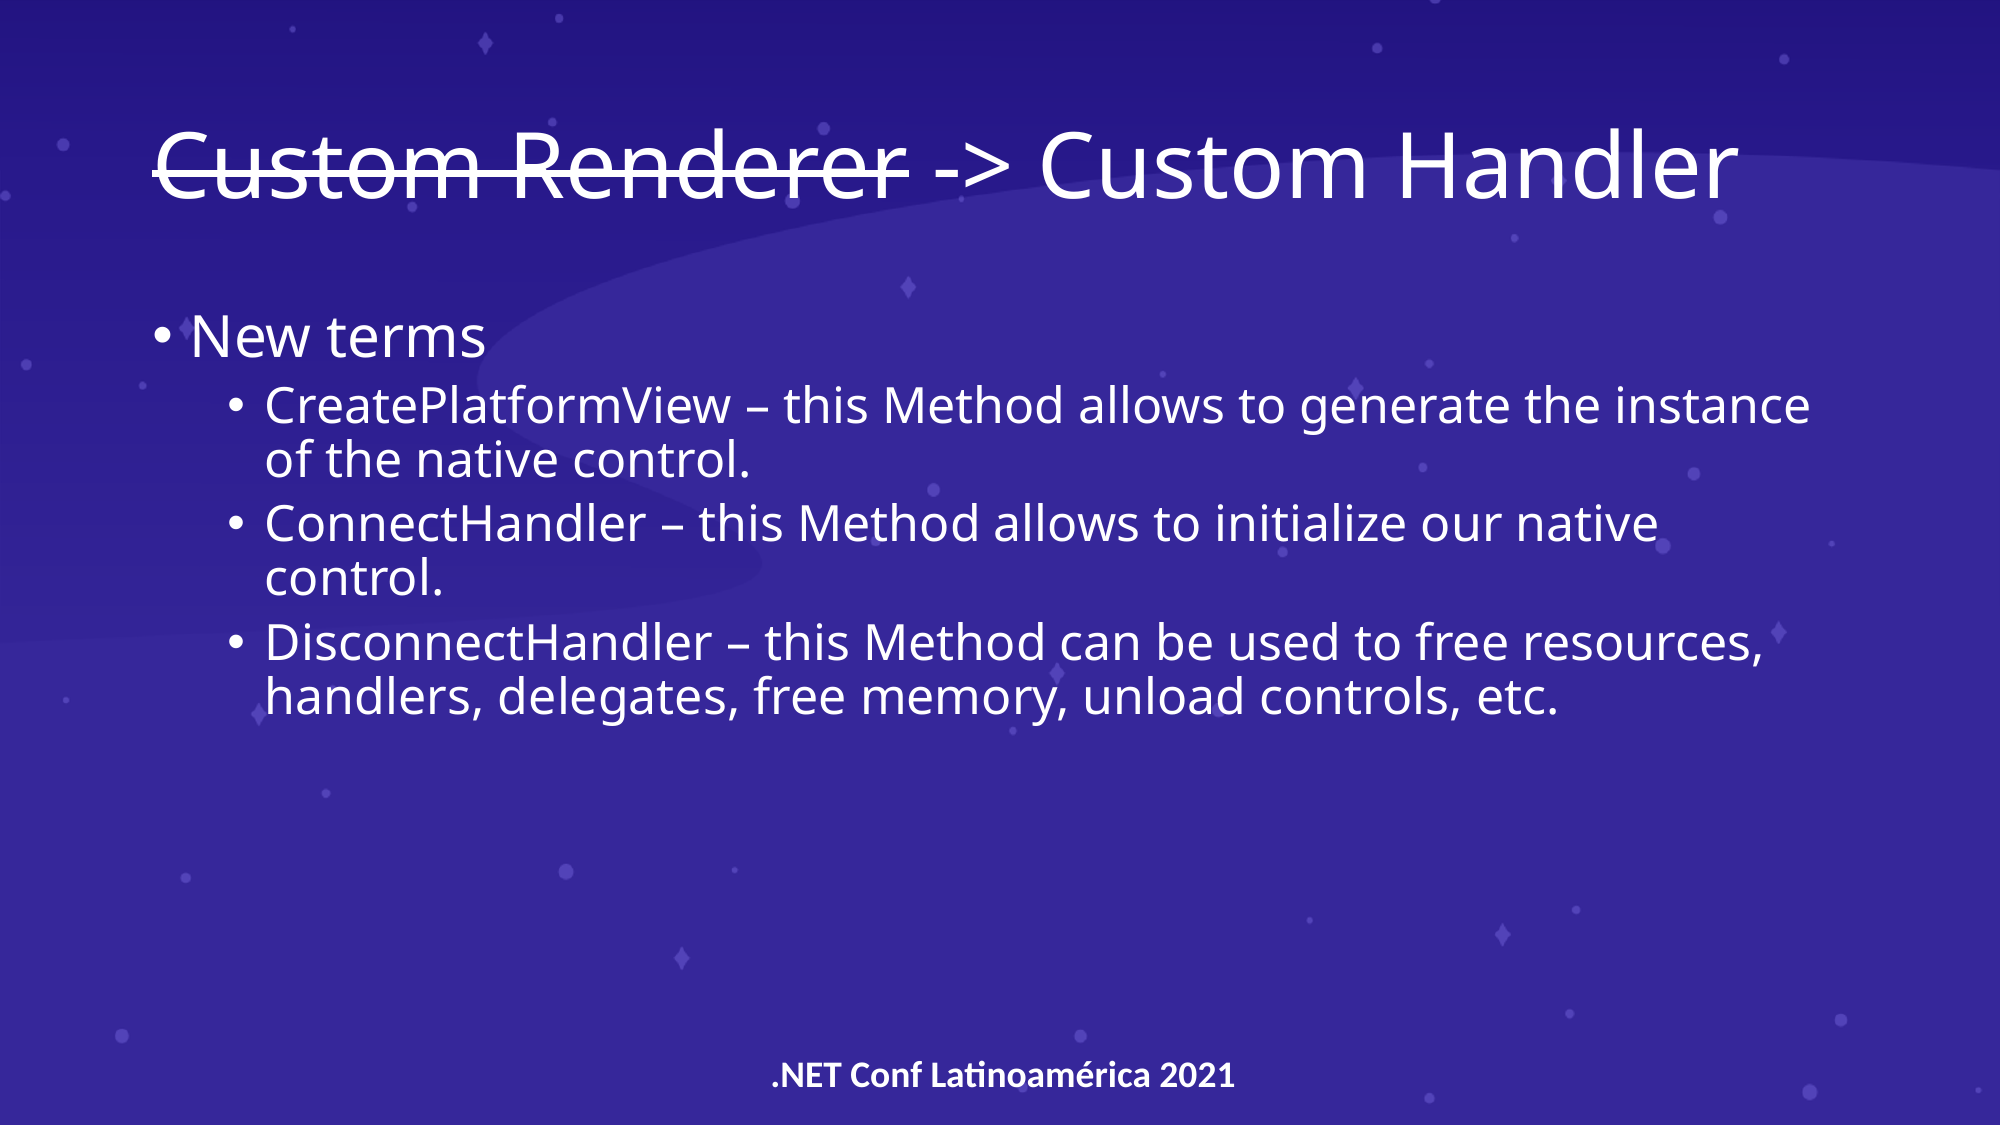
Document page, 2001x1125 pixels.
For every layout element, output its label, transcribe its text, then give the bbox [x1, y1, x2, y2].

list New terms CreatePlatformView – this Method allows to generate the instance of the native control. ConnectHandler – this Method allows to initialize our native control. DisconnectHandler – this Method can be used to free resources, handlers, delegates, free memory, unload controls, etc. [137, 299, 1863, 1014]
picture [0, 0, 2000, 1125]
title Custom Renderer -> Custom Handler [137, 59, 1863, 278]
